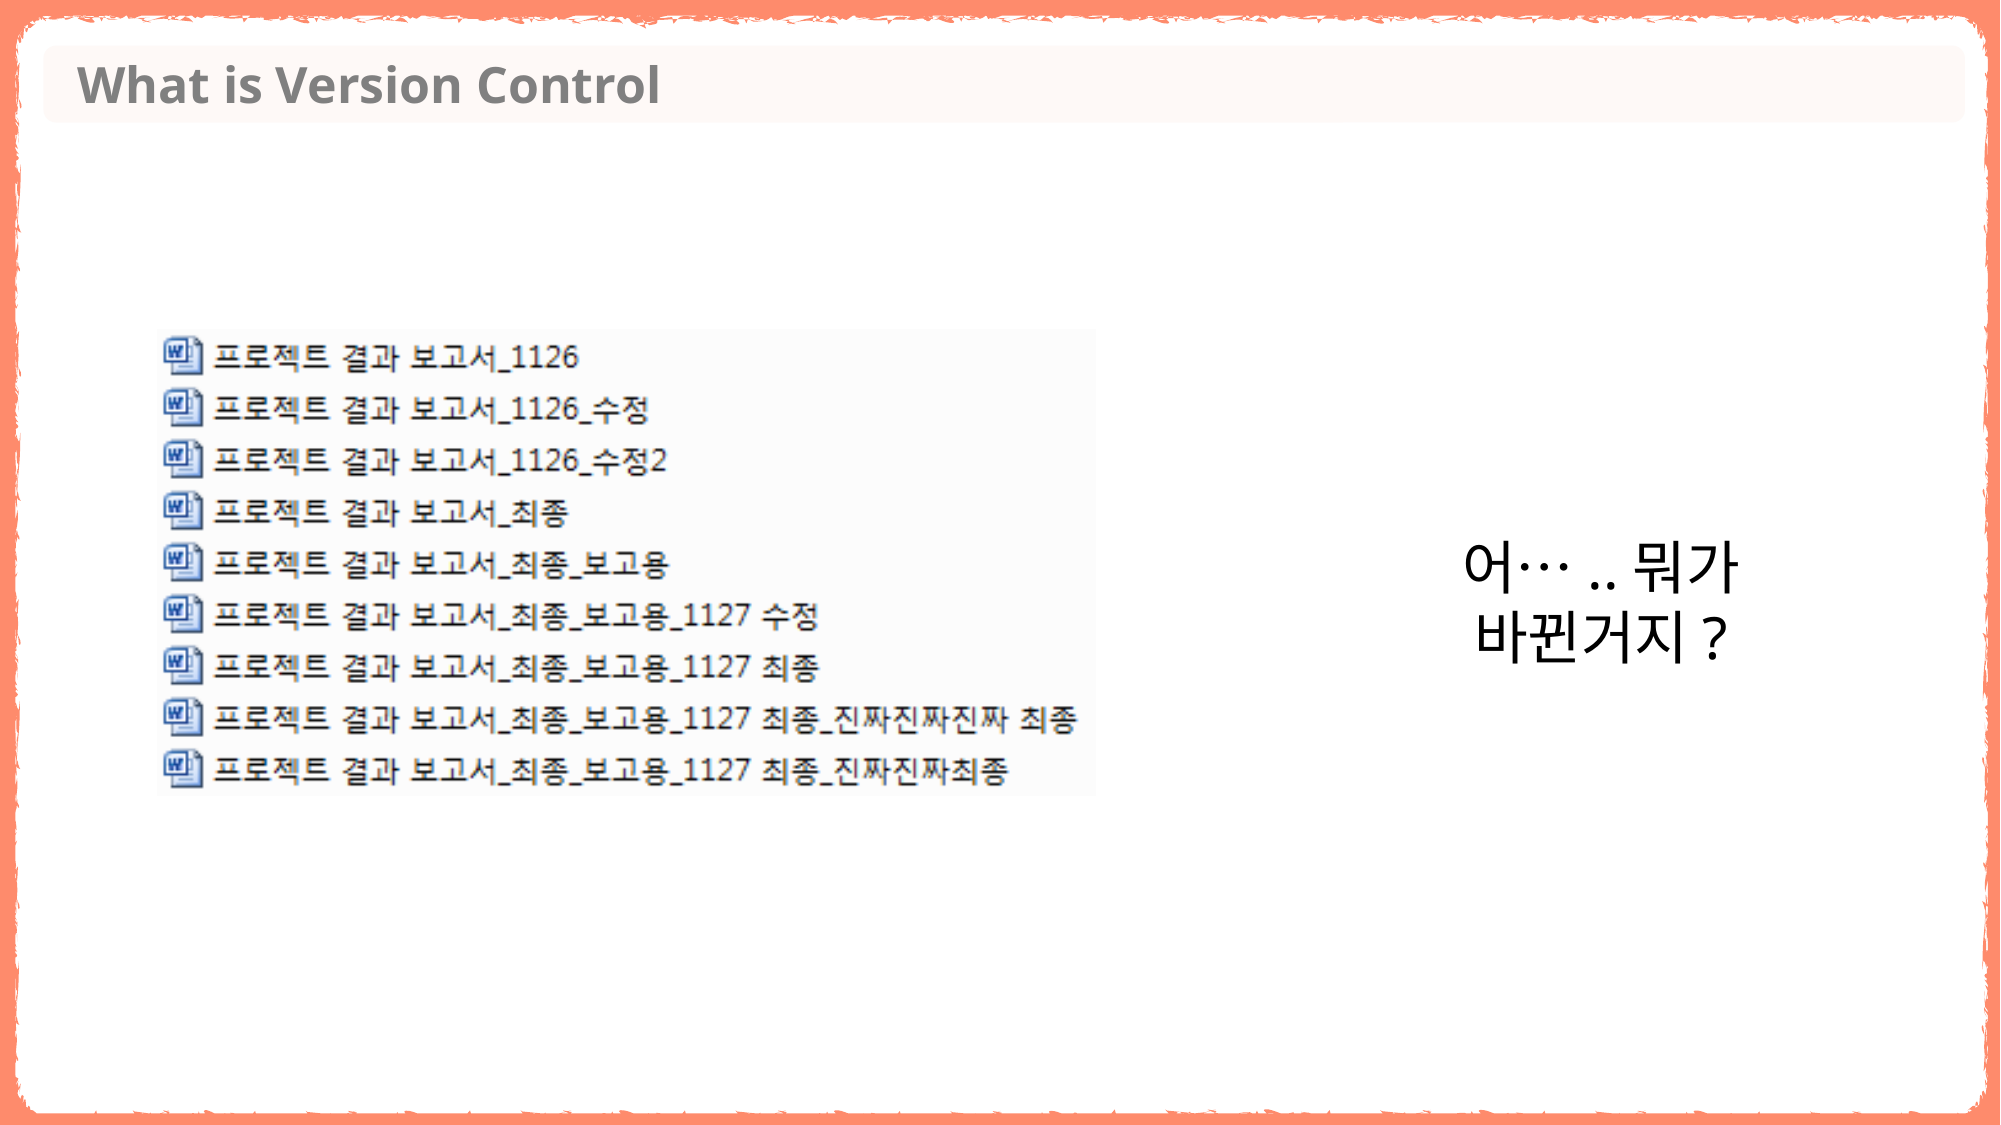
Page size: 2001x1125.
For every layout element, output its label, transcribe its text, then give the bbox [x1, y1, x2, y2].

text_box [0, 0, 2000, 1125]
picture [157, 329, 1096, 796]
text_box 어…..뭐가 바뀐거지? [1335, 523, 1867, 679]
text_box What is Version Control [42, 44, 1967, 124]
